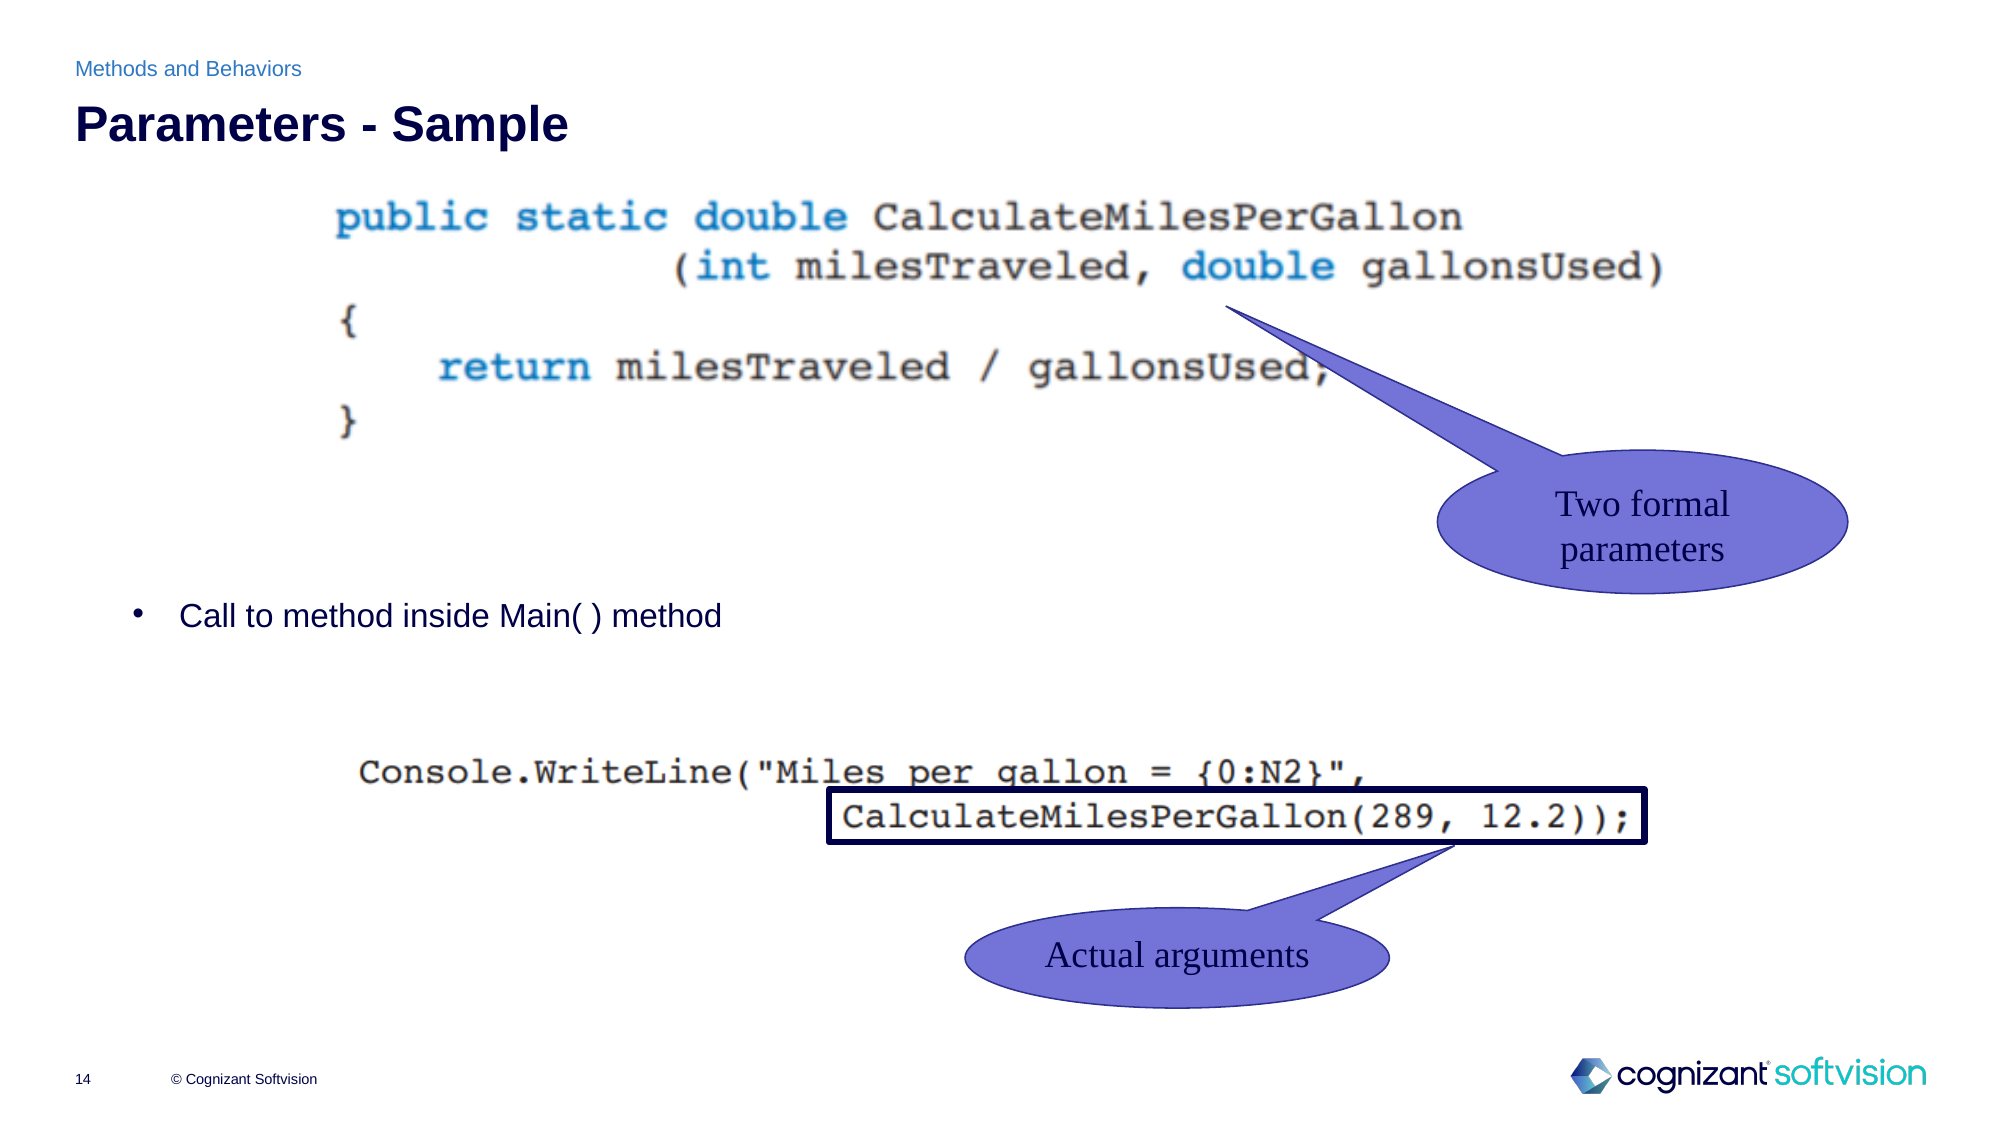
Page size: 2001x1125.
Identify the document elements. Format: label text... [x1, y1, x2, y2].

text_box Methods and Behaviors [75, 54, 1850, 93]
picture [348, 734, 1652, 853]
title Parameters - Sample [75, 93, 1848, 142]
slide_number 14 [75, 1056, 133, 1088]
list Call to method inside Main( ) method [75, 593, 1848, 894]
picture [1553, 1041, 1943, 1111]
text_box Actual arguments [965, 860, 1429, 1009]
text_box Two formal parameters [1437, 453, 1848, 594]
picture [303, 178, 1697, 457]
footer © Cognizant Softvision [171, 1056, 368, 1088]
